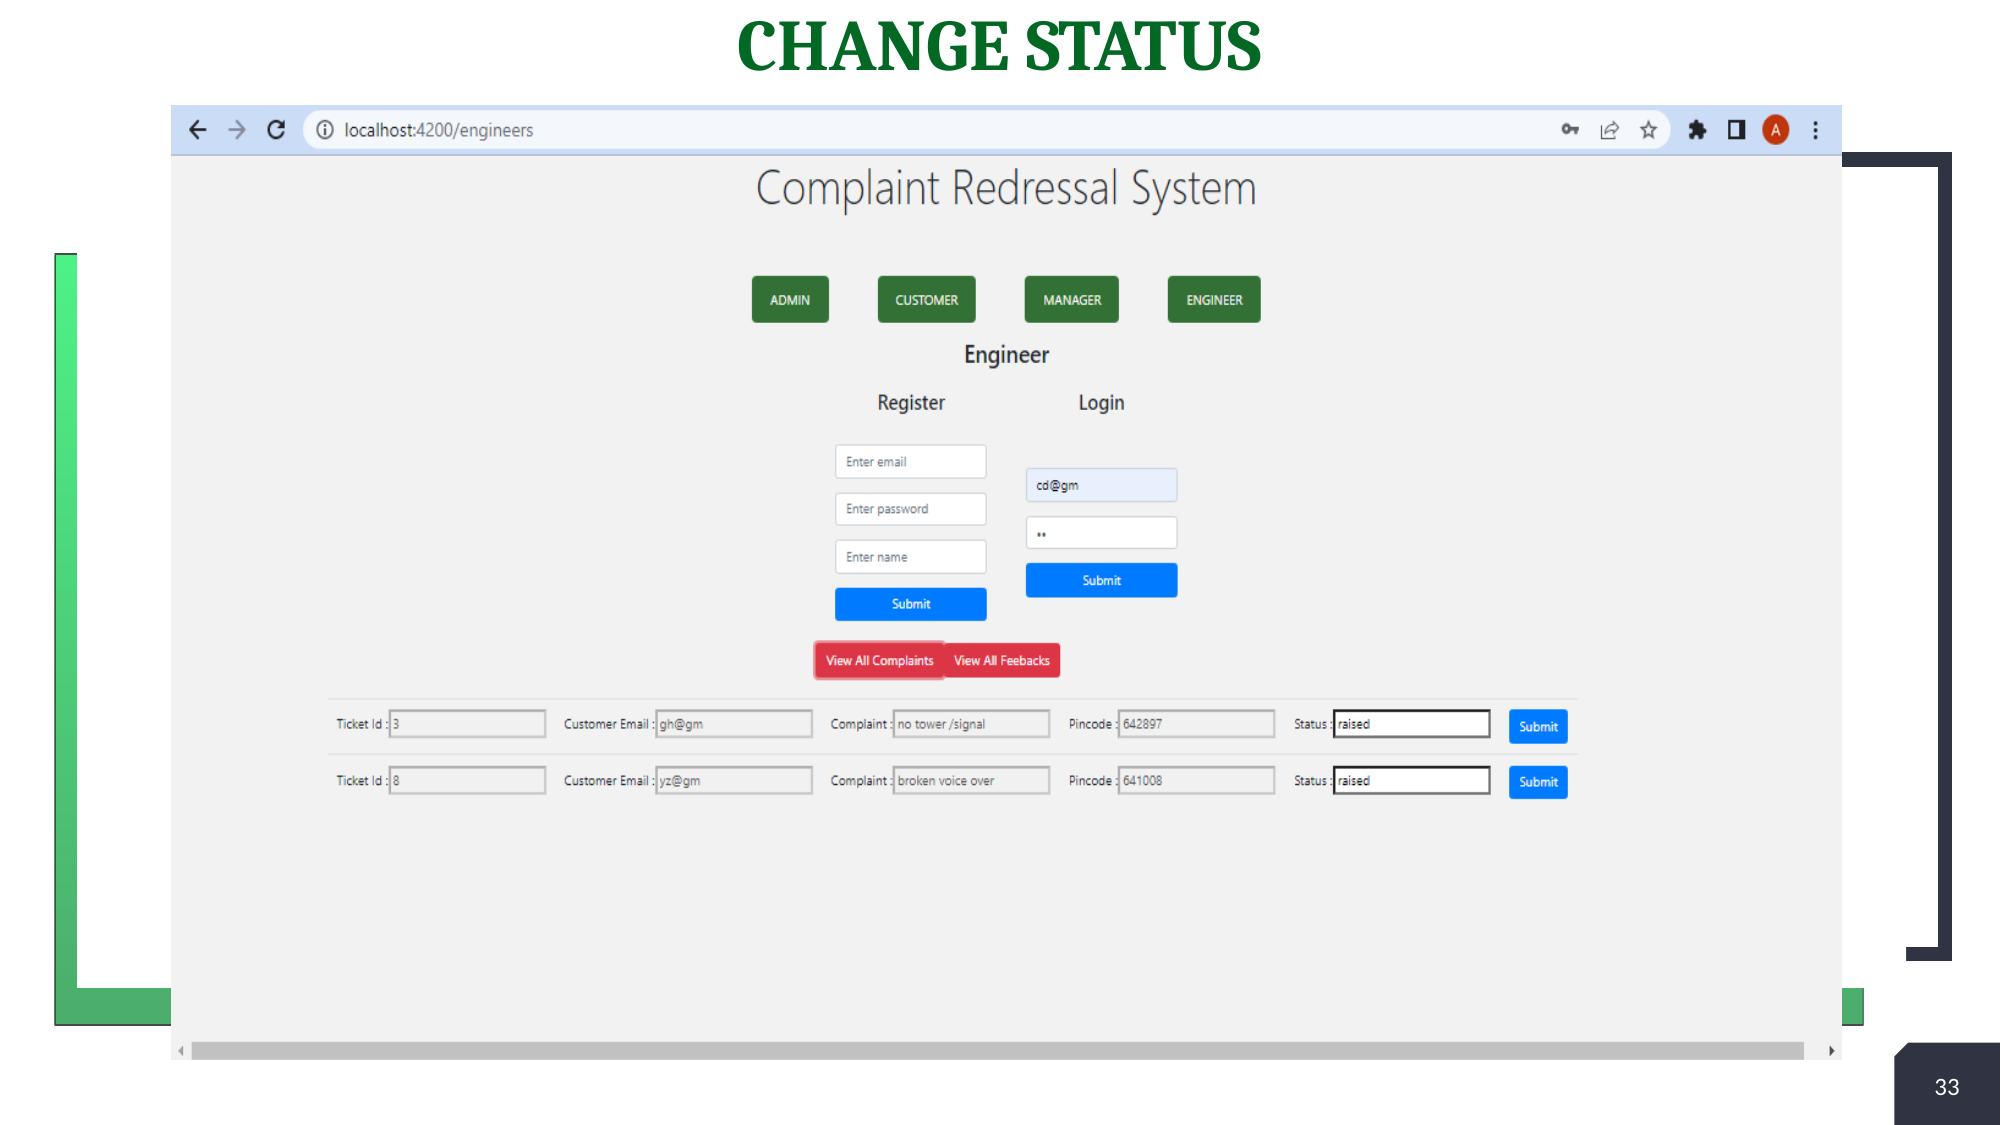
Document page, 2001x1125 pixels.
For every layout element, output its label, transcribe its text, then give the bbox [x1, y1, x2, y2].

title Change status [97, 0, 1903, 94]
slide_number 33 [1894, 1052, 2000, 1119]
picture [170, 105, 1842, 1060]
